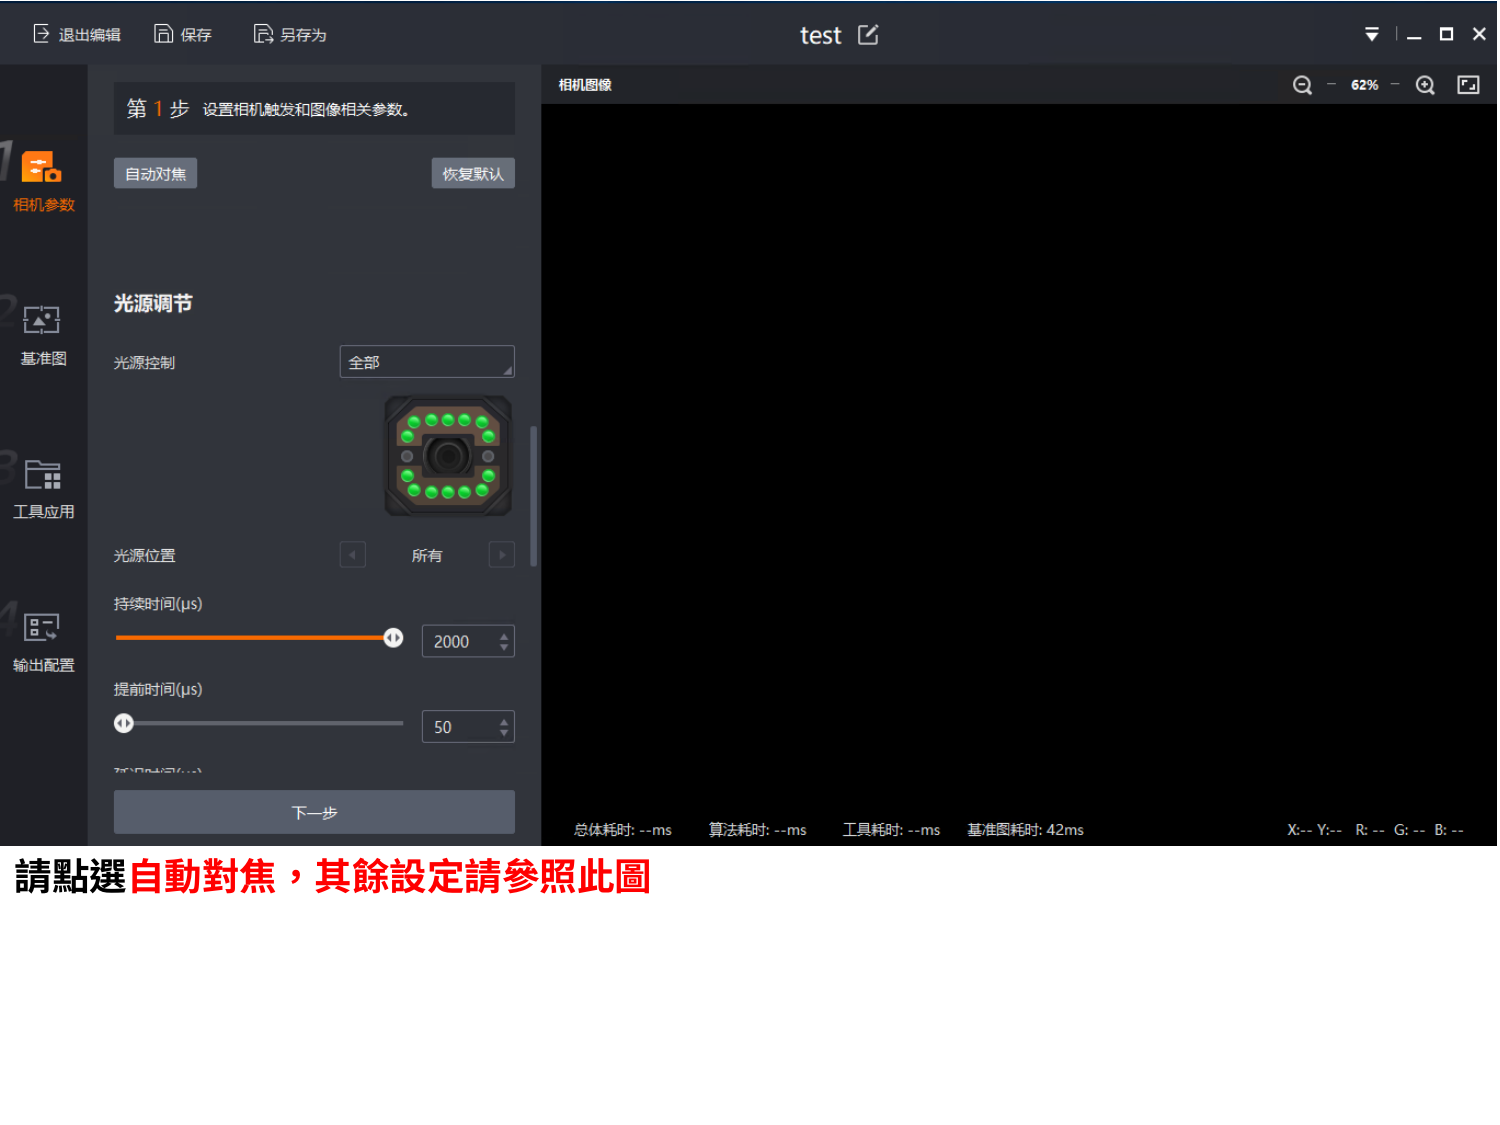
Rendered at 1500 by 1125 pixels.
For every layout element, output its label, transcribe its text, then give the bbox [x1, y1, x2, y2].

text_box 請點選自動對焦，其餘設定請參照此圖 [0, 852, 1500, 906]
picture [0, 1, 1497, 847]
